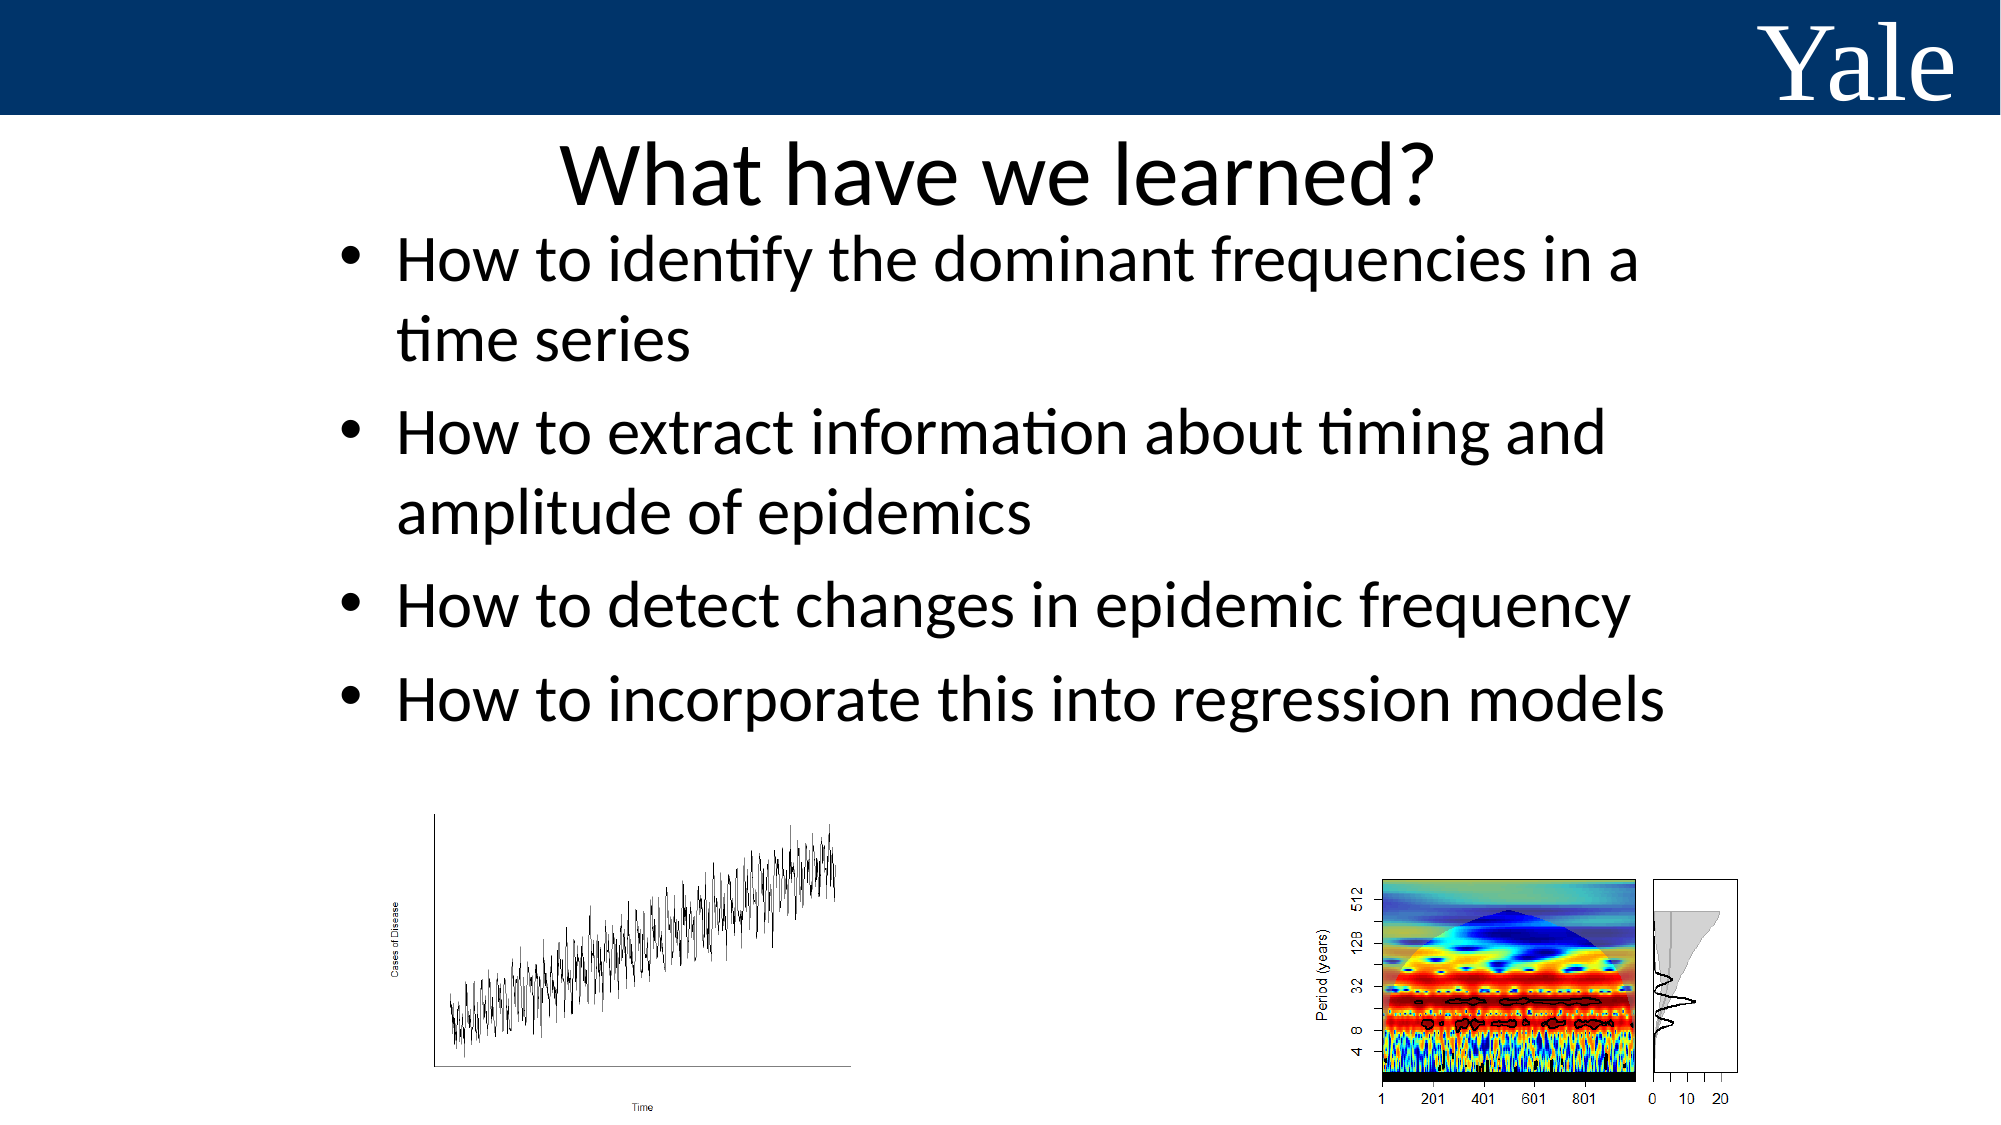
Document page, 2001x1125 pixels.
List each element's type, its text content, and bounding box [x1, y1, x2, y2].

picture [1312, 861, 1755, 1125]
title What have we learned? [324, 74, 1676, 206]
picture [387, 766, 875, 1125]
list How to identify the dominant frequencies in a time series How to extract information about timing and amplitude of epidemics How to detect changes in epidemic frequency How to incorporate this into regression models [324, 206, 1738, 950]
